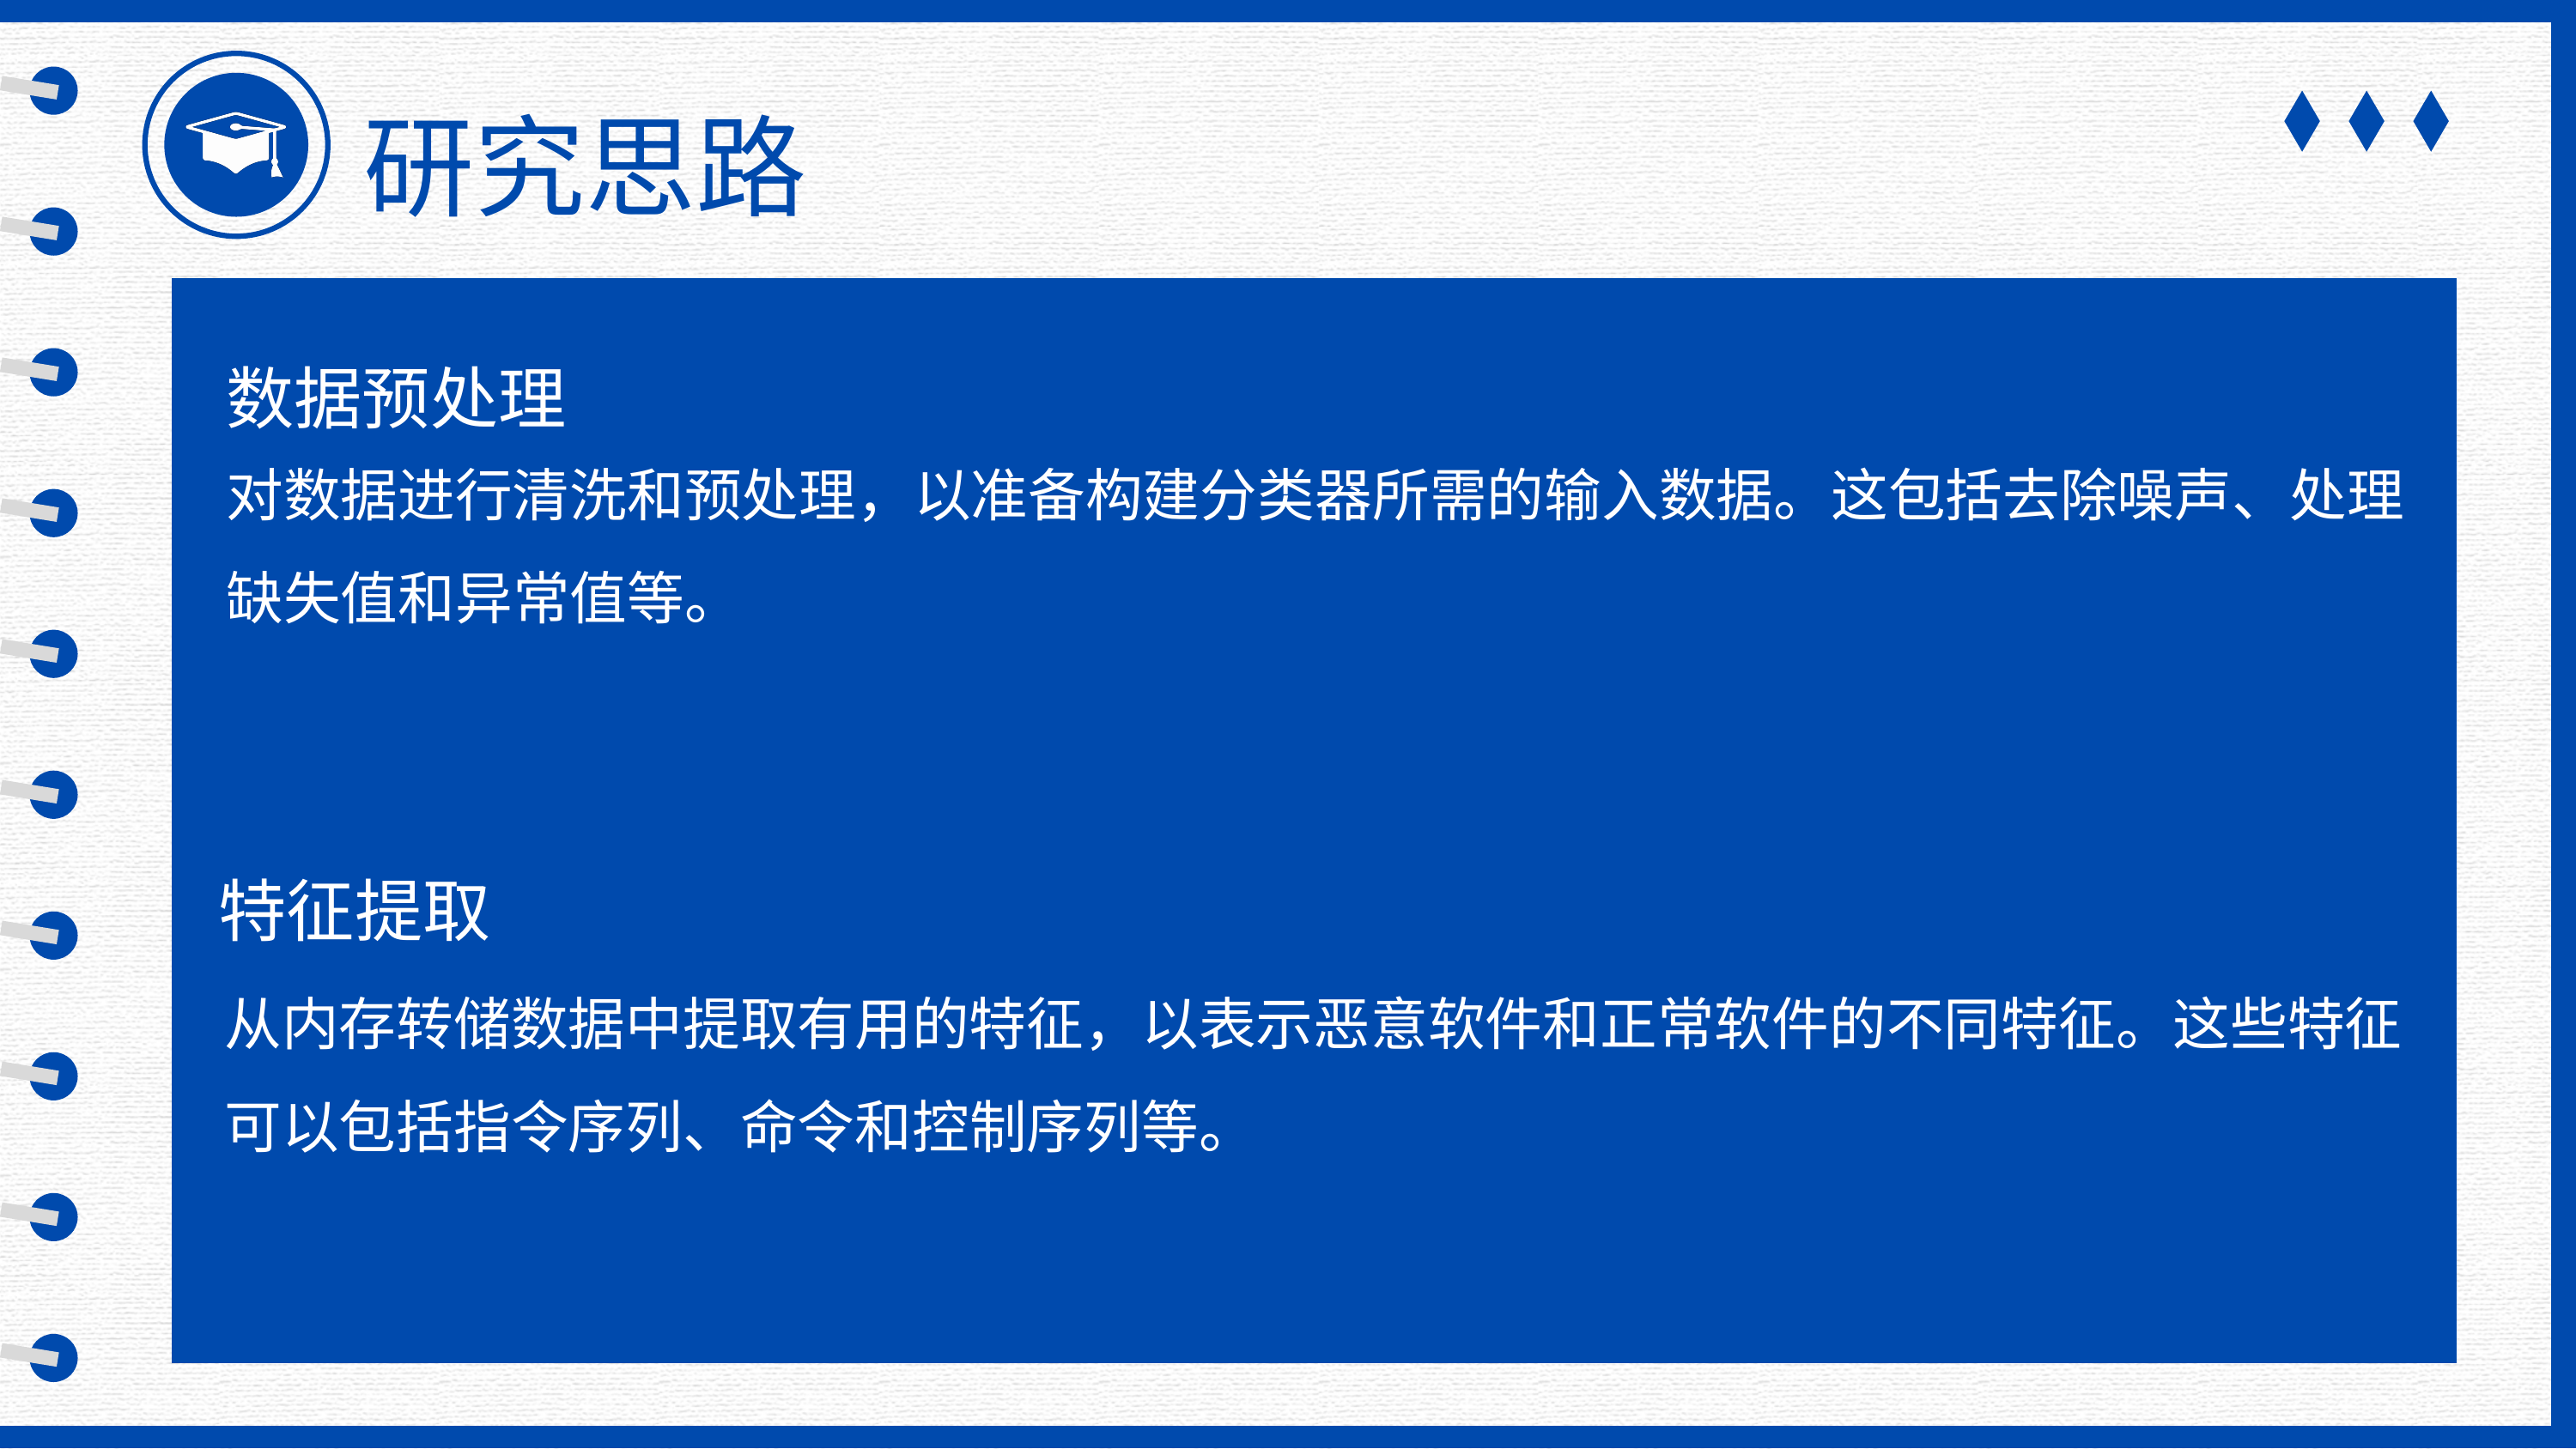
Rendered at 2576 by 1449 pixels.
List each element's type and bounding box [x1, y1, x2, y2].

text_box [144, 52, 328, 237]
text_box [0, 0, 2576, 1449]
text_box [171, 277, 2458, 1364]
text_box [226, 328, 2411, 622]
text_box [218, 840, 2409, 1151]
